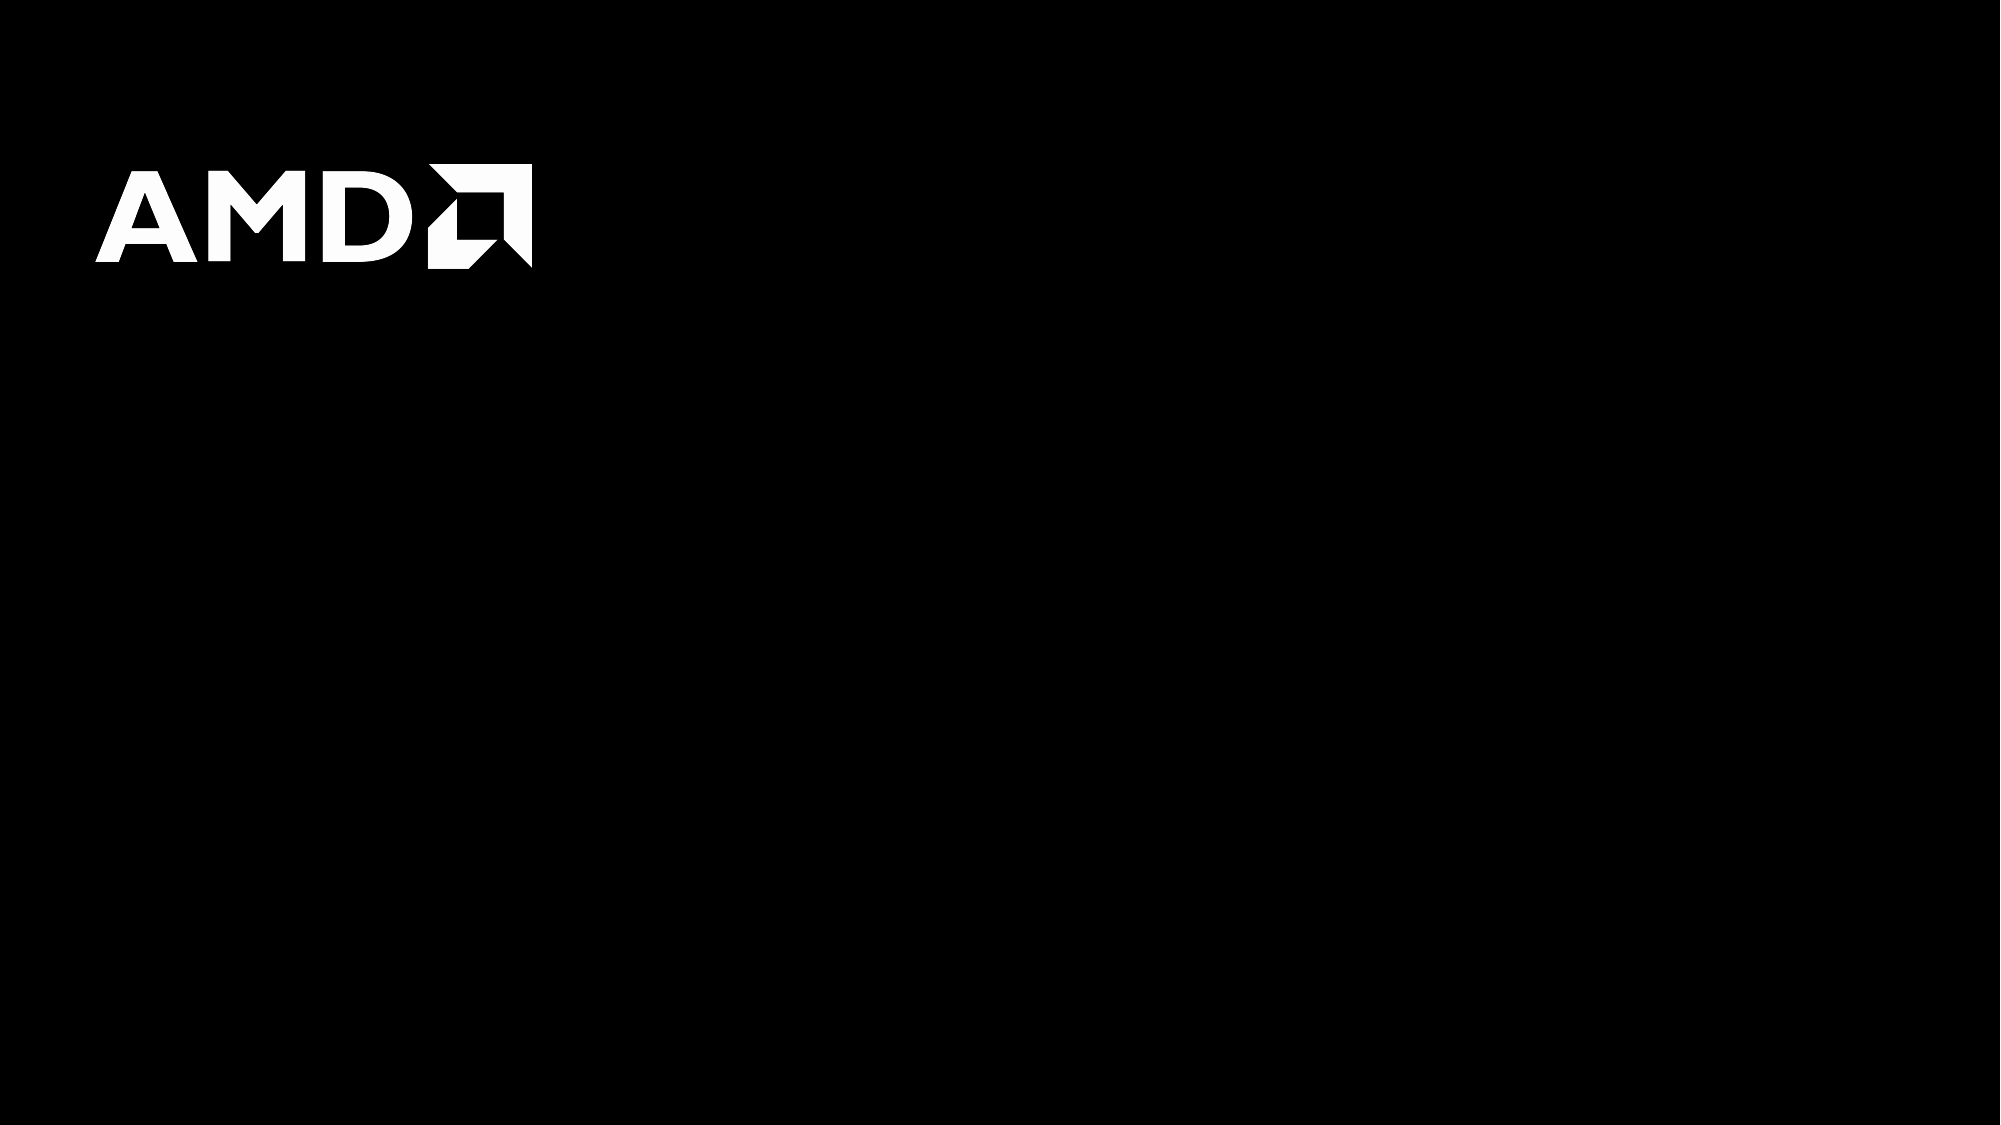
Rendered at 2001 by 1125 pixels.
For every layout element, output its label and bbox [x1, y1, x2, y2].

picture [95, 164, 532, 269]
